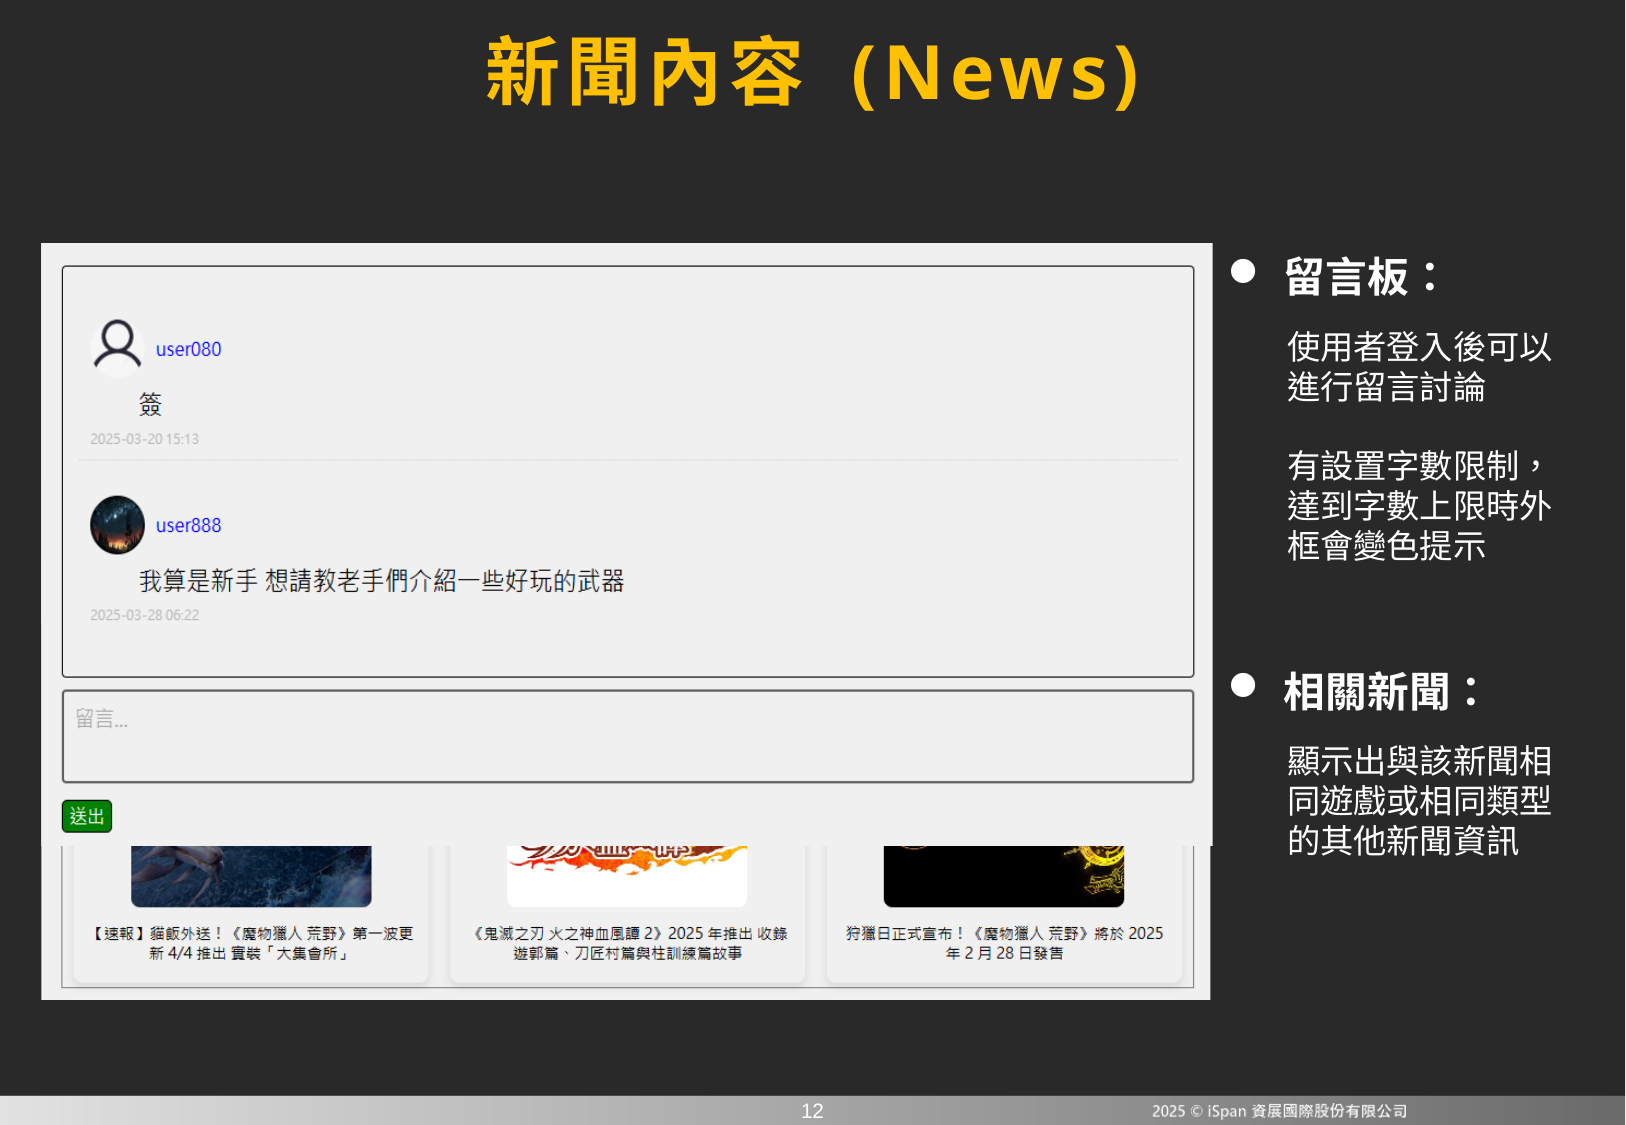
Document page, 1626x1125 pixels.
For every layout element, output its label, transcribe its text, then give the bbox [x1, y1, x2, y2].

list 留言板： 使用者登入後可以進行留言討論 有設置字數限制，達到字數上限時外框會變色提示 相關新聞： 顯示出與該新聞相同遊戲或相同類型的其他新聞資訊 [1212, 243, 1591, 1055]
title 新聞內容 (News) [103, 13, 1522, 126]
picture [0, 0, 1626, 1125]
